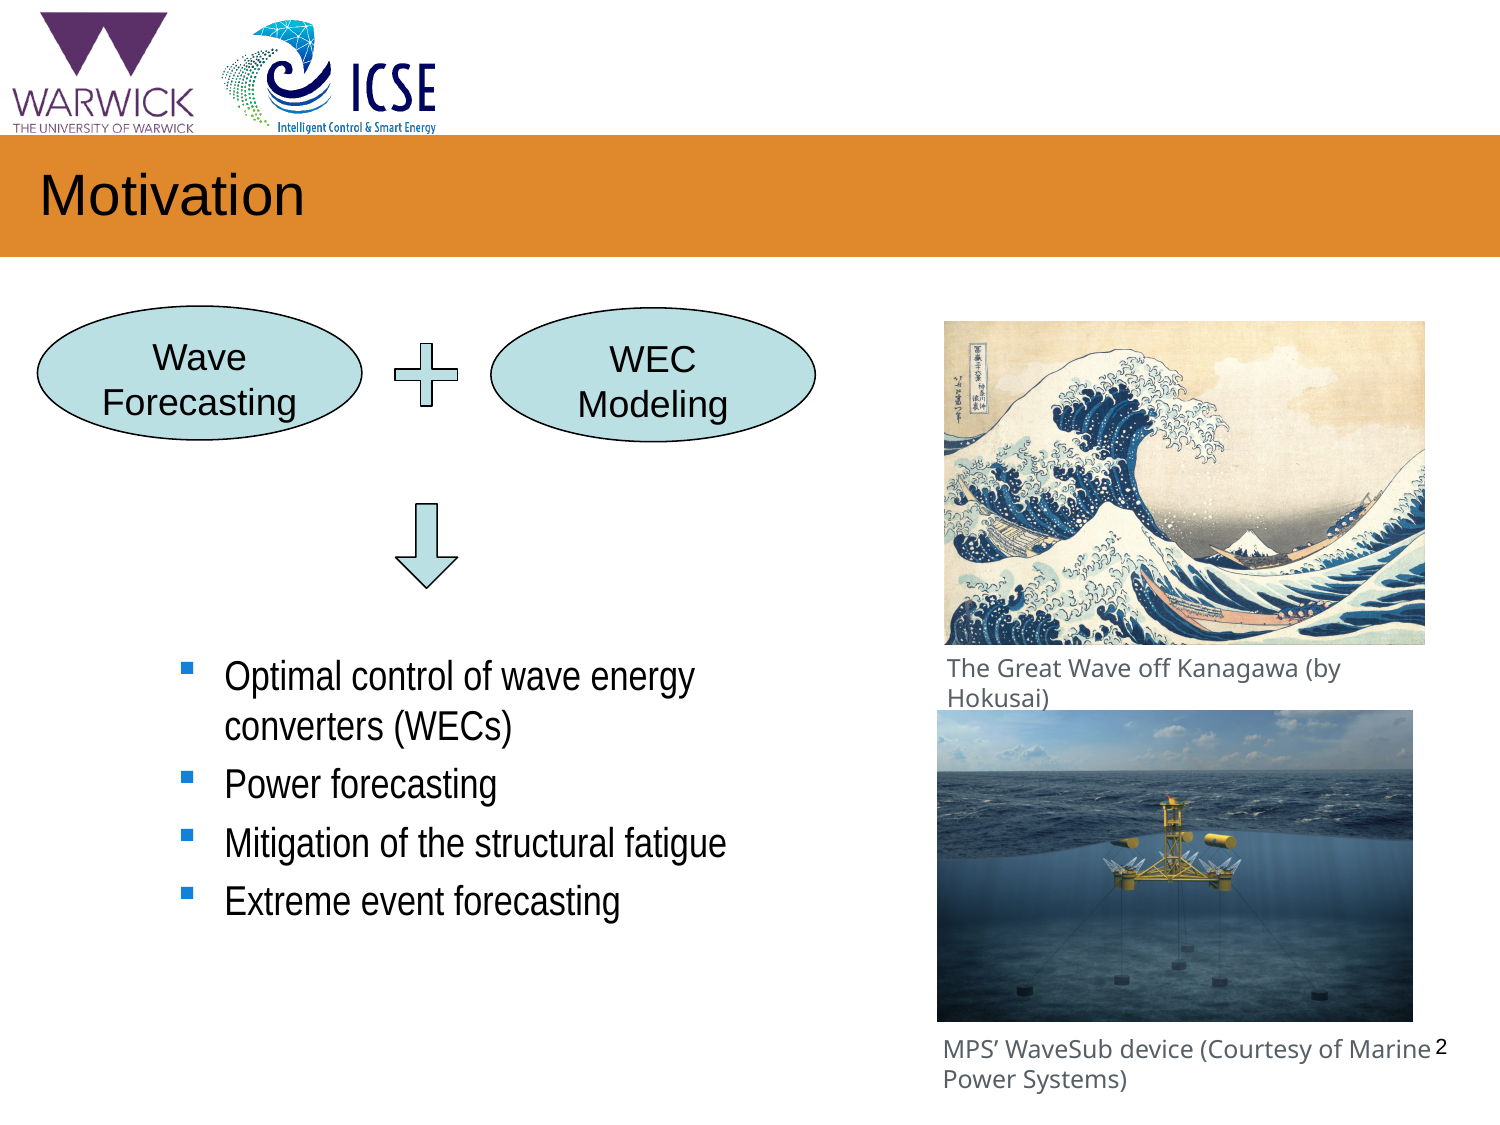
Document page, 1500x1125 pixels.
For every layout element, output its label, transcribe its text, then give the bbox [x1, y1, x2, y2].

text_box WEC Modeling [490, 307, 816, 442]
picture [937, 710, 1413, 1023]
text_box The Great Wave off Kanagawa (by Hokusai) [932, 645, 1460, 721]
text_box MPS’ WaveSub device (Courtesy of Marine Power Systems) [927, 1026, 1450, 1102]
slide_number 2 [1415, 1024, 1463, 1101]
title Motivation [24, 149, 1450, 235]
picture [944, 321, 1425, 645]
picture [12, 12, 194, 133]
text_box [395, 343, 458, 406]
picture [0, 2, 1500, 257]
text_box Wave Forecasting [37, 306, 362, 440]
text_box [395, 503, 458, 589]
text_box Optimal control of wave energy converters (WECs) Power forecasting Mitigation of the structural fatigue Extreme event forecasting [87, 641, 850, 1019]
